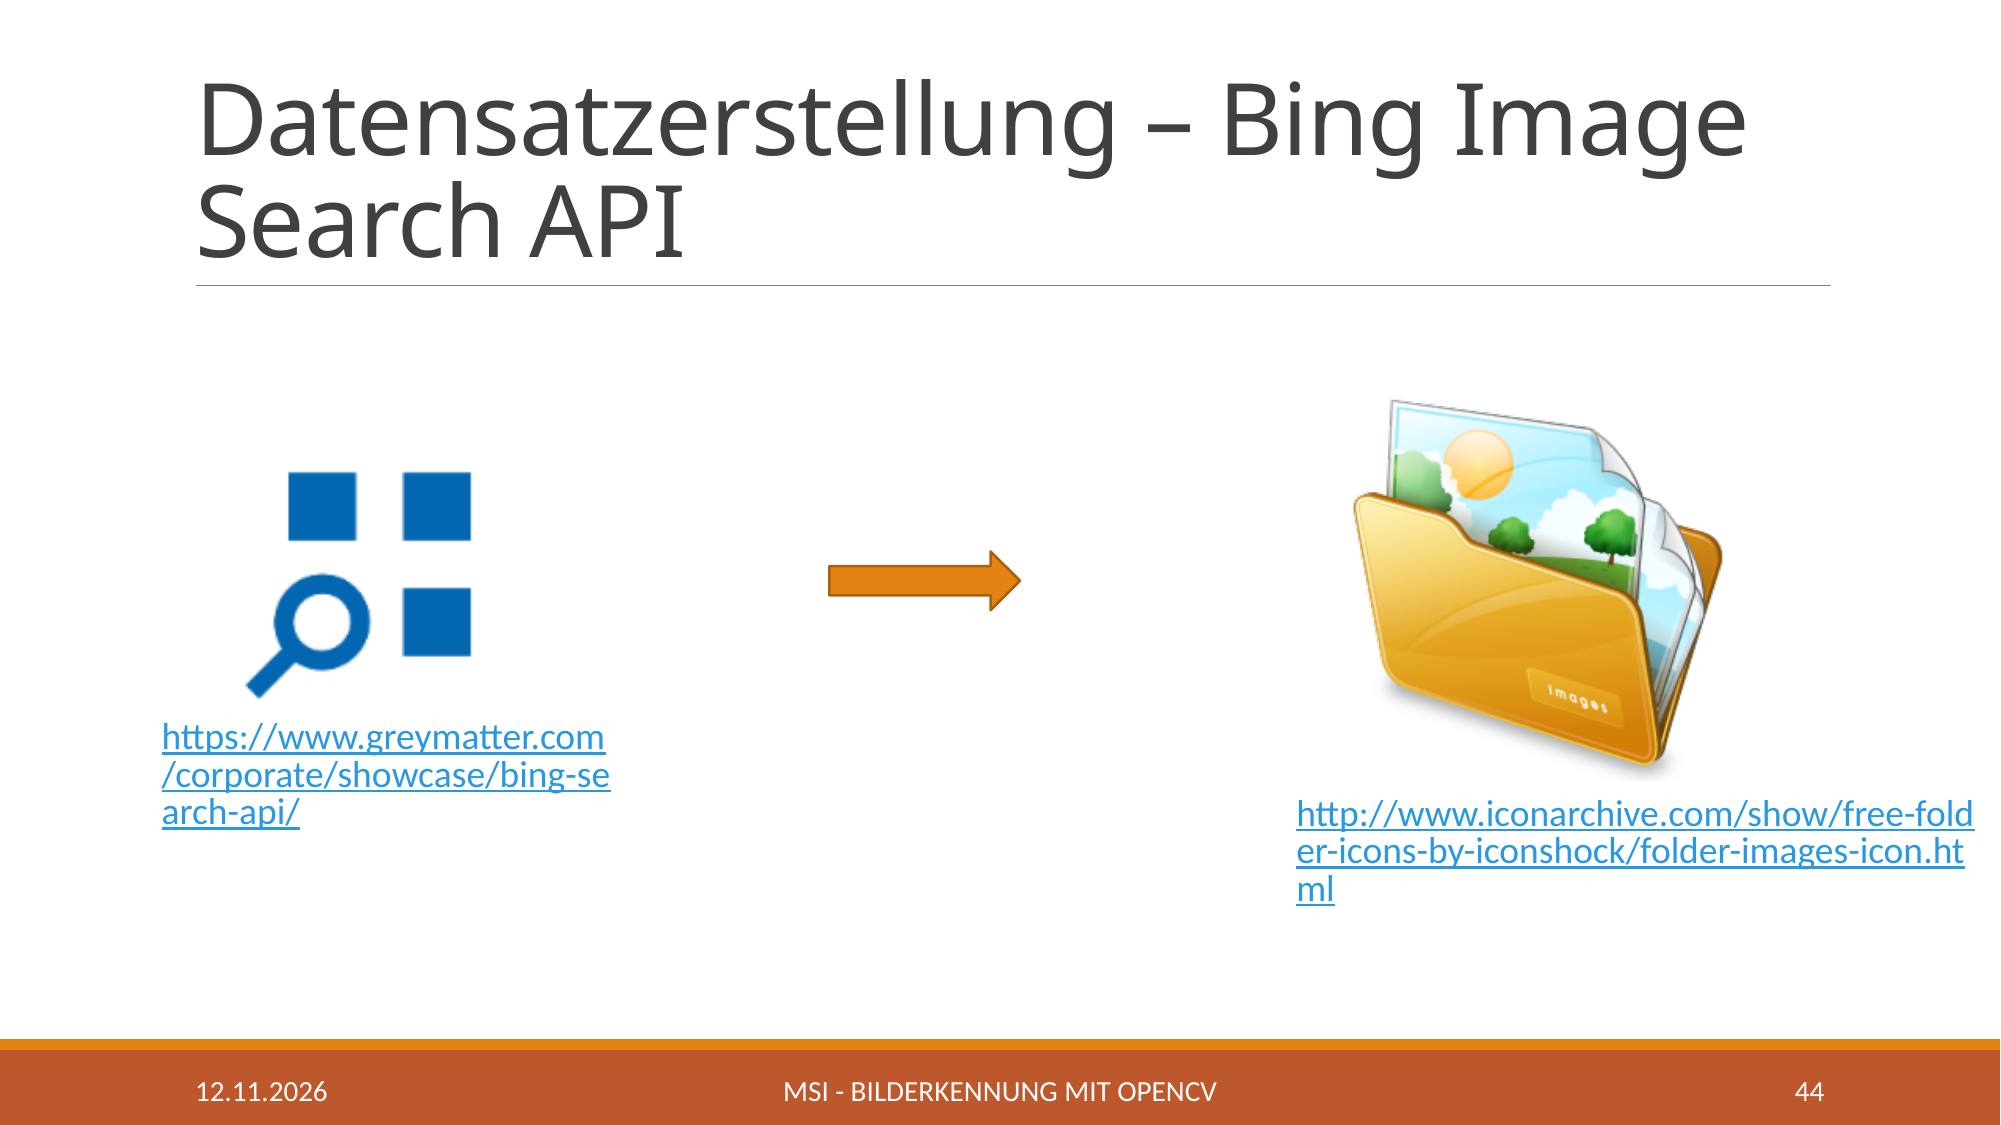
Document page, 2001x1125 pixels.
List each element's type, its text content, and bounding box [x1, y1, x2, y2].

text_box https://www.greymatter.com/corporate/showcase/bing-search-api/ [146, 705, 631, 765]
text_box http://www.iconarchive.com/show/free-folder-icons-by-iconshock/folder-images-icon.html [1281, 781, 1994, 842]
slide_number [180, 1059, 586, 1120]
slide_number 44 [1624, 1059, 1840, 1120]
picture [1336, 380, 1738, 782]
title Datensatzerstellung – Bing Image Search API [180, 47, 1830, 285]
footer MSI - Bilderkennung mit OpenCV [604, 1059, 1396, 1120]
text_box [828, 550, 1021, 612]
picture [212, 444, 513, 717]
